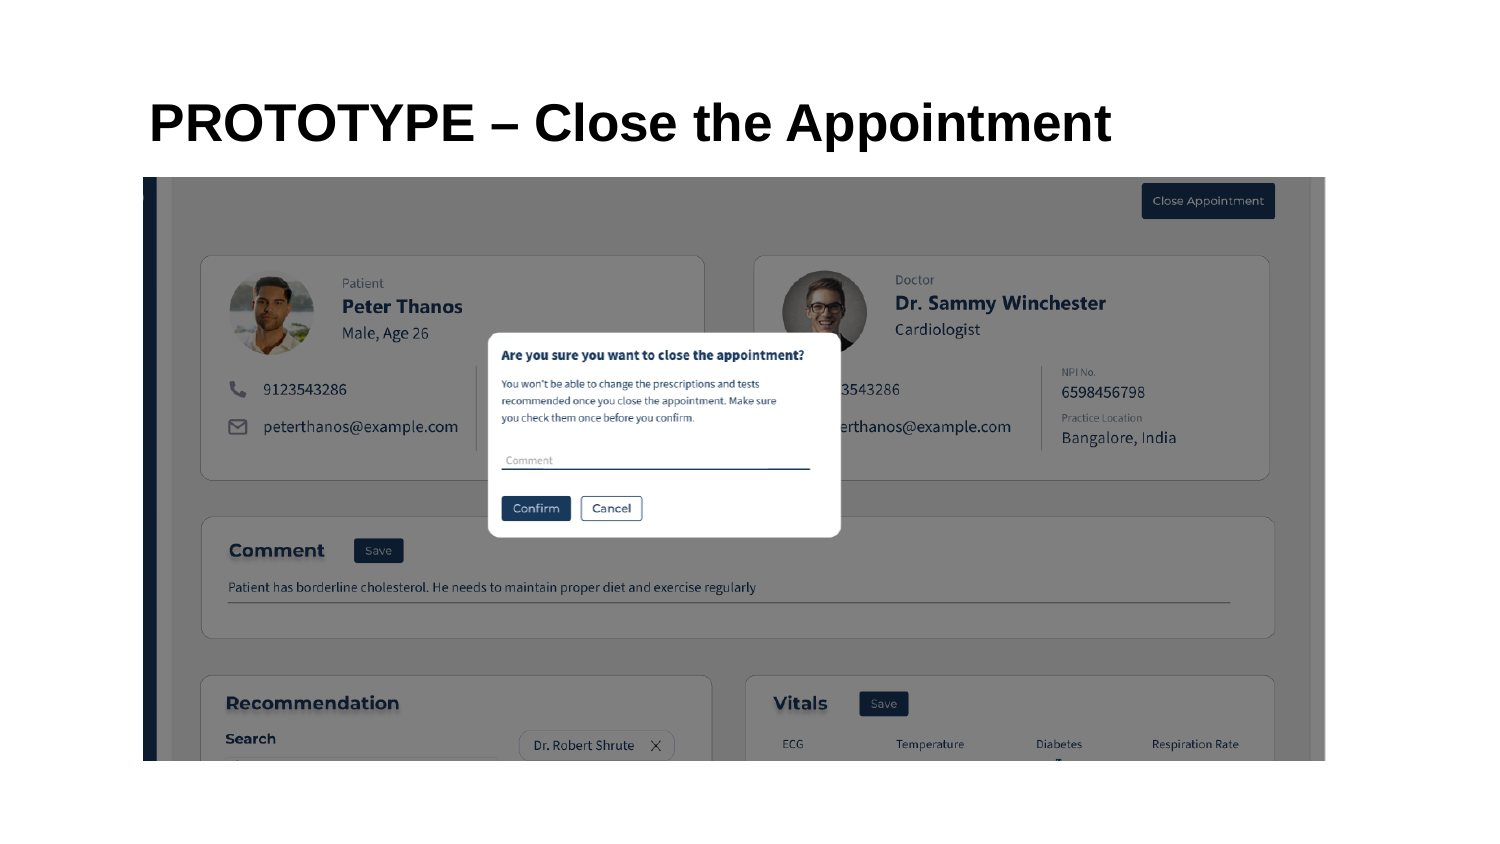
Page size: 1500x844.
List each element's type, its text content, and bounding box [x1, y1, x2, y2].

picture [143, 177, 1357, 762]
title PROTOTYPE – Close the Appointment [134, 72, 1500, 167]
